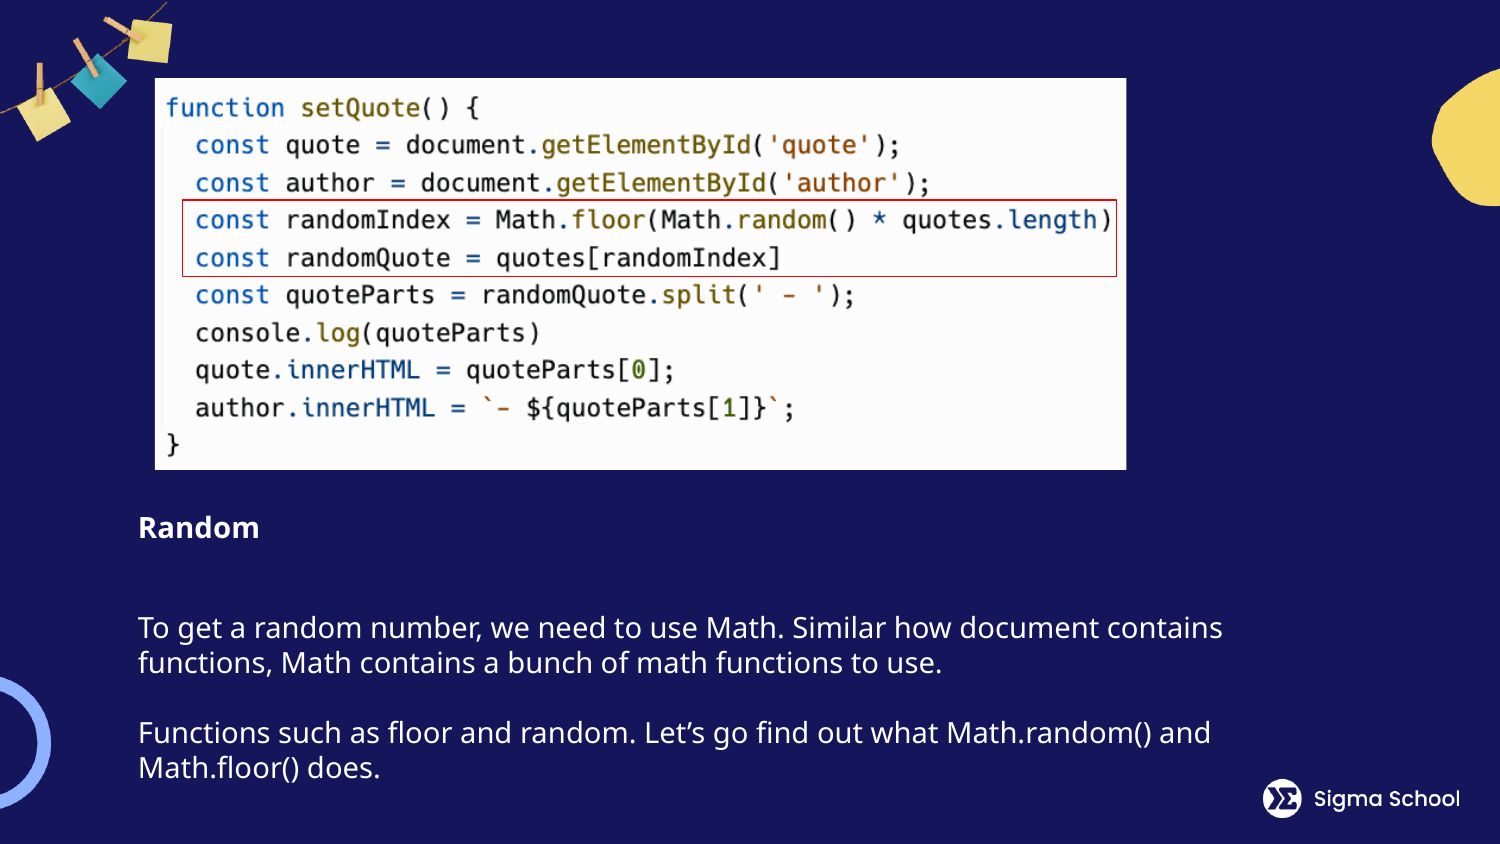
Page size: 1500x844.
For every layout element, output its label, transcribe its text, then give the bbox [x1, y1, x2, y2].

picture [1203, 0, 1500, 844]
title Random [122, 494, 838, 560]
picture [0, 0, 1127, 844]
title To get a random number, we need to use Math. Similar how document contains functions, Math contains a bunch of math functions to use. Functions such as floor and random. Let’s go find out what Math.random() and Math.floor() does. [122, 594, 1273, 842]
